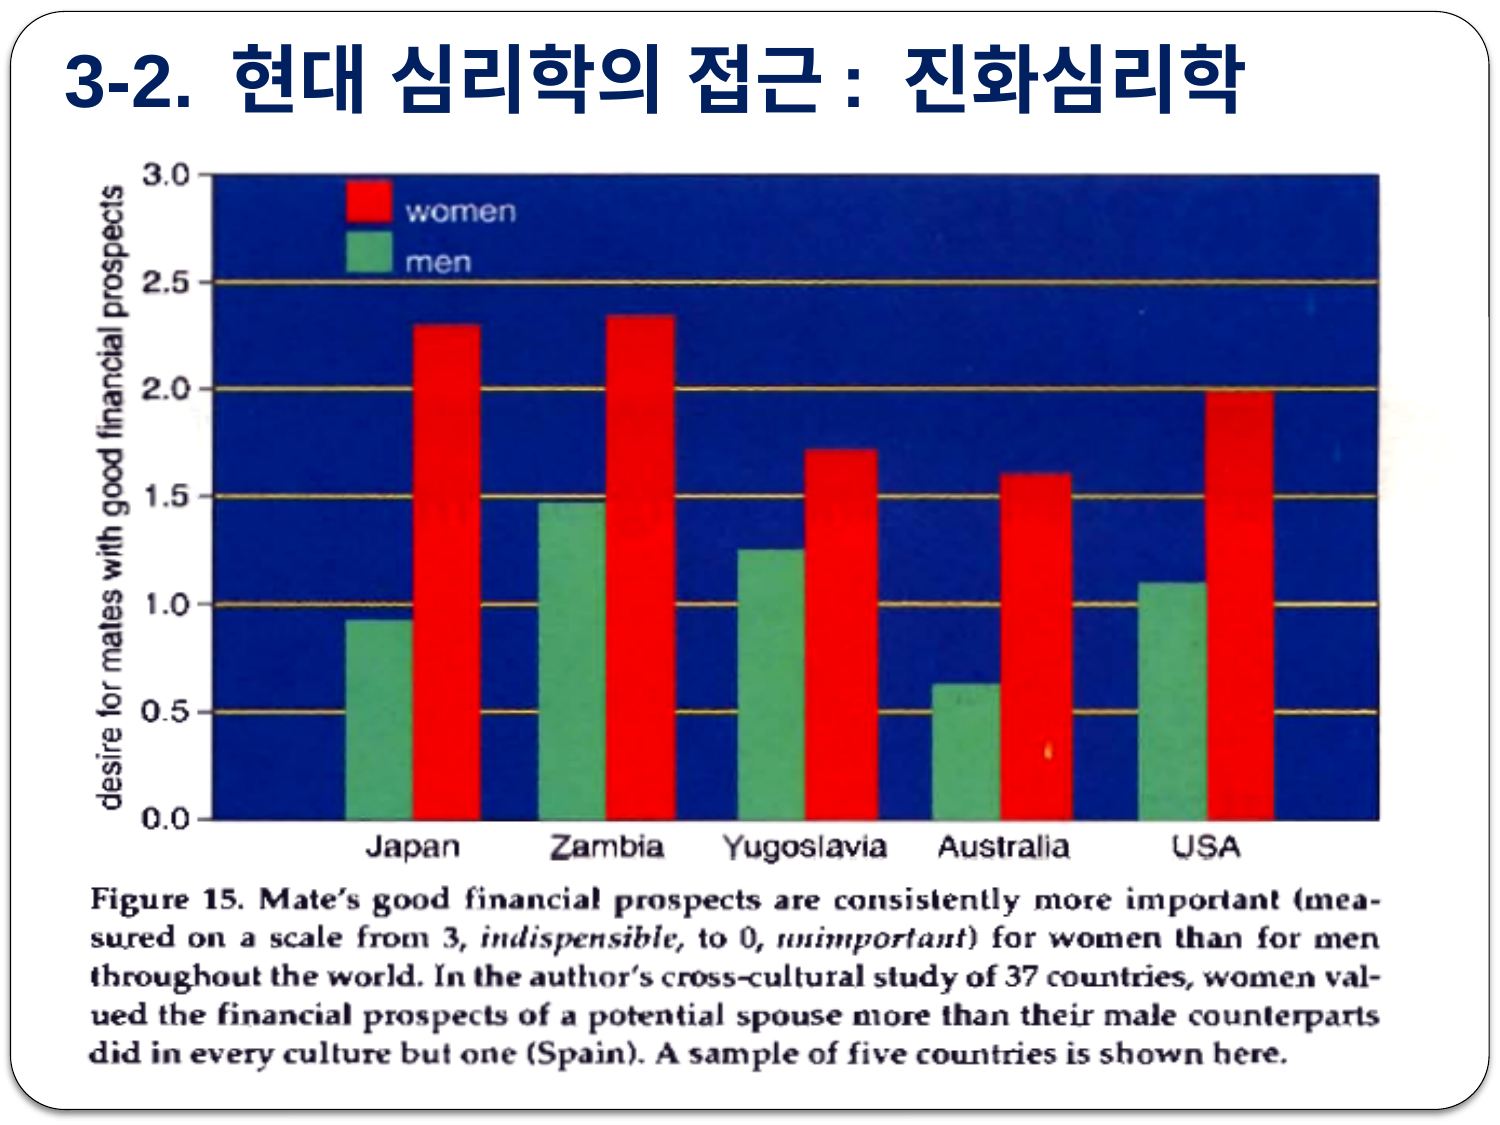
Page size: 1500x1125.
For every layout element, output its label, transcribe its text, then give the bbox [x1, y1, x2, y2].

title 3-2. 현대 심리학의 접근: 진화심리학 [50, 24, 1403, 138]
picture [64, 125, 1458, 1084]
